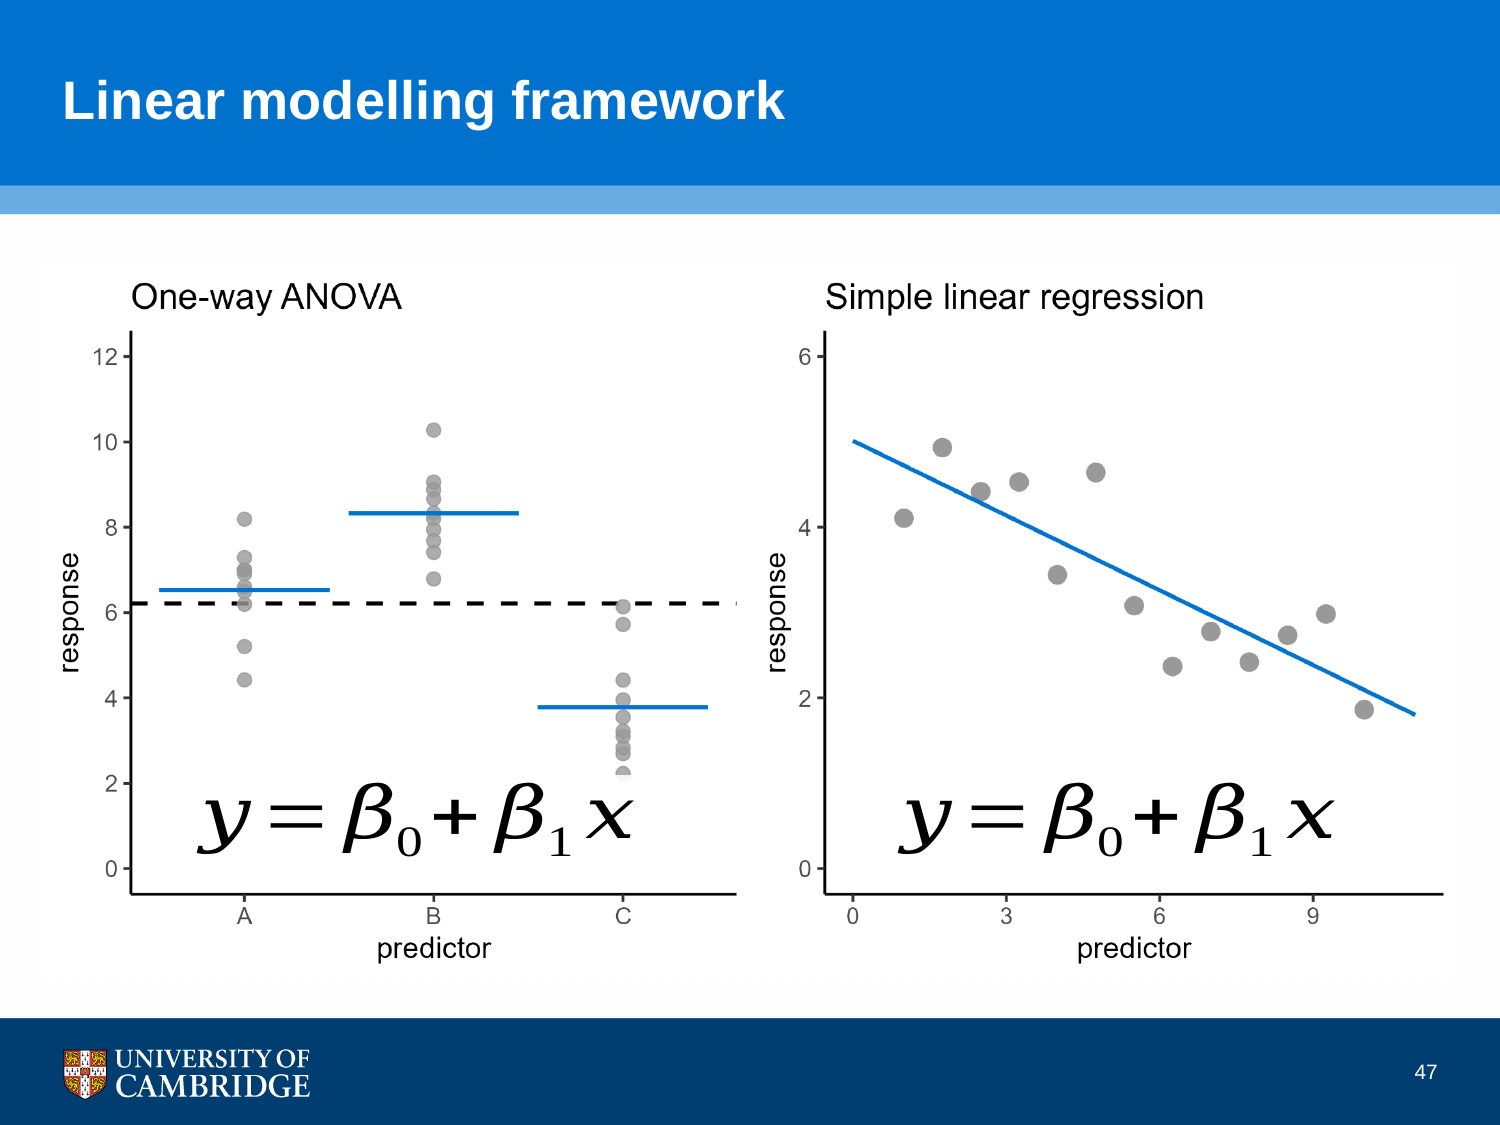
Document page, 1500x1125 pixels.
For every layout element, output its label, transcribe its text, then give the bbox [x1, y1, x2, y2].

picture [0, 0, 1500, 1125]
title Linear modelling framework [62, 65, 1438, 136]
slide_number 47 [1289, 1058, 1438, 1088]
